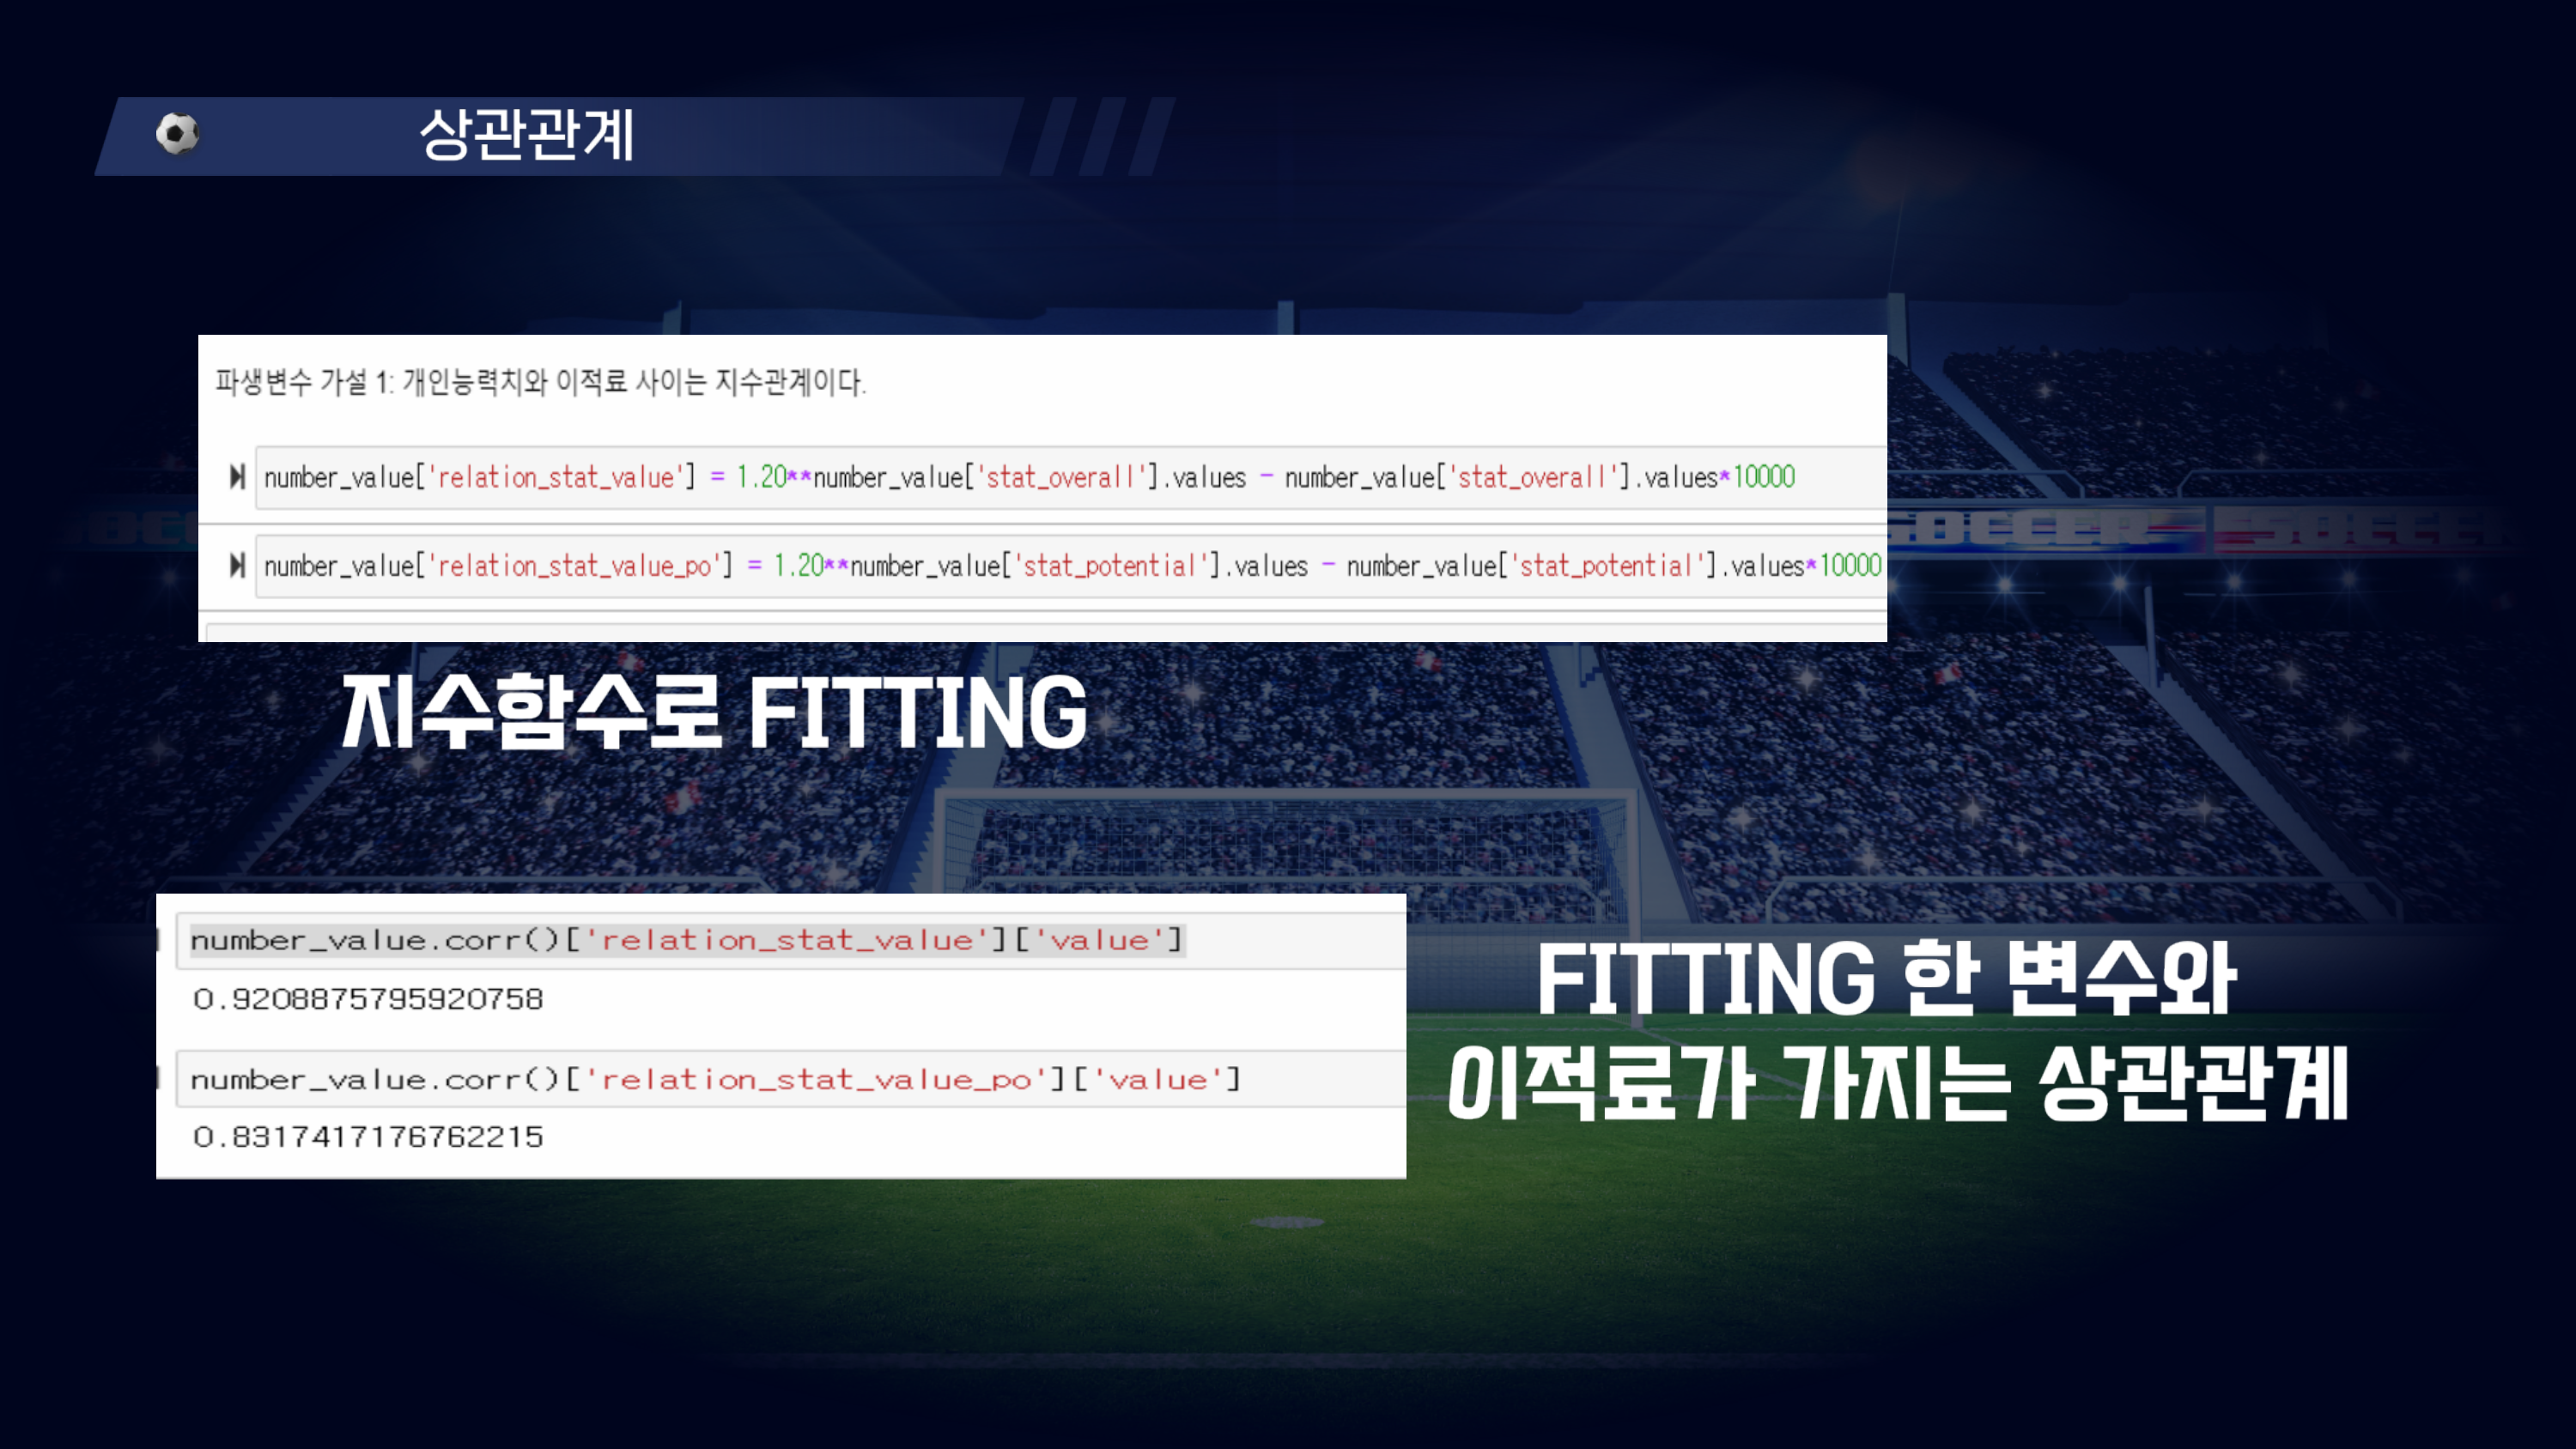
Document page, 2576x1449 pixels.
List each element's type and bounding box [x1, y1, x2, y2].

picture [410, 88, 662, 205]
text_box [94, 96, 406, 177]
picture [1392, 910, 2385, 1162]
text_box [665, 96, 1176, 177]
text_box [156, 894, 1406, 1179]
picture [200, 644, 1126, 790]
text_box [156, 112, 199, 155]
text_box [197, 335, 1887, 642]
text_box [0, 0, 2576, 1449]
